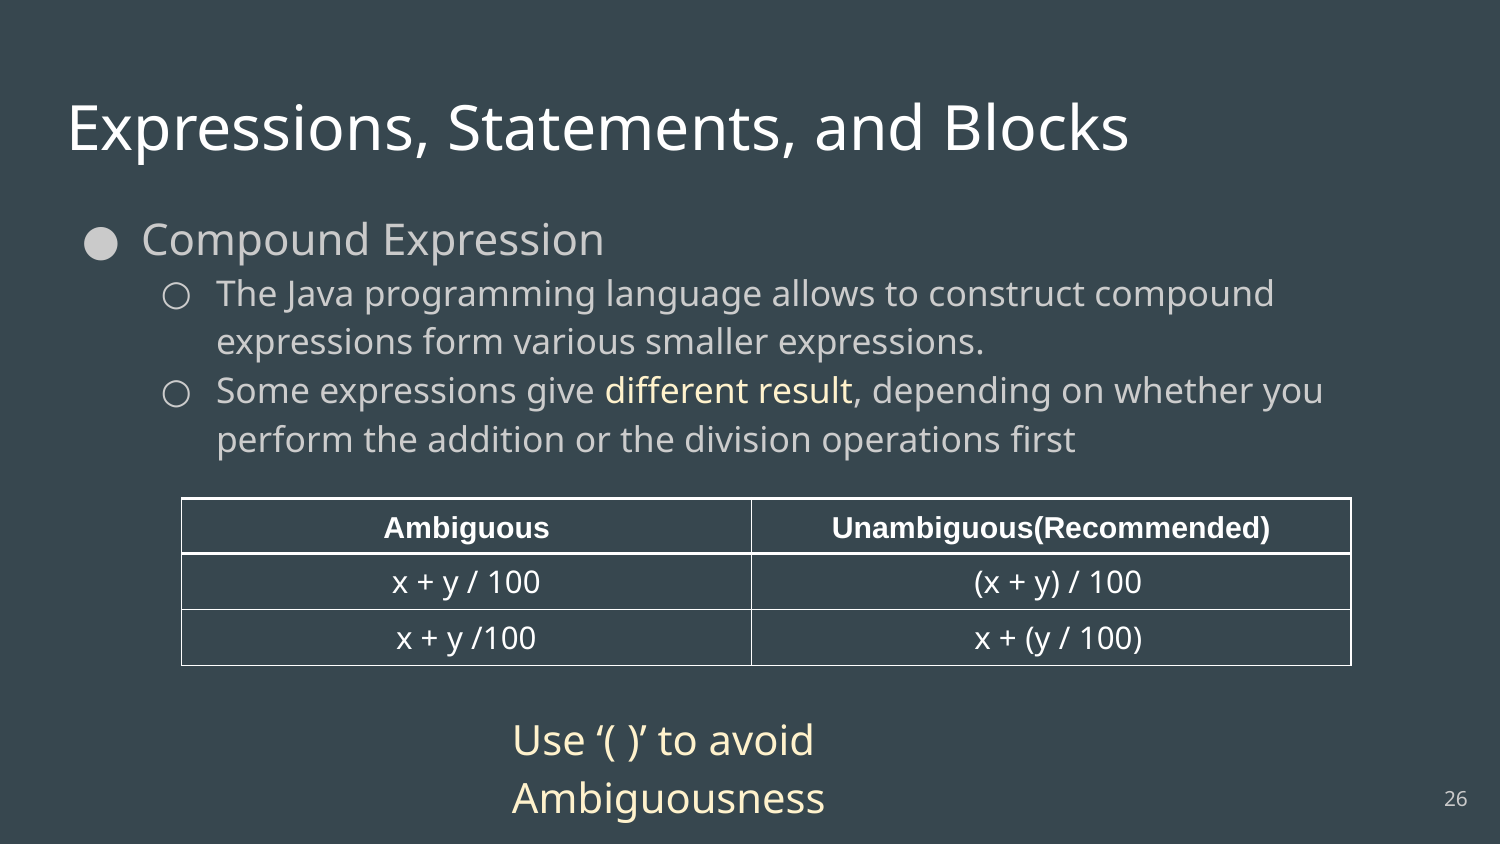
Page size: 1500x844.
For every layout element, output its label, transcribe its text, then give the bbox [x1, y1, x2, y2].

table_cell (x + y) / 100 [752, 555, 1350, 609]
table_cell x + y /100 [182, 610, 751, 665]
slide_number ‹#› [1392, 767, 1483, 833]
title Expressions, Statements, and Blocks [51, 72, 1449, 167]
list Compound Expression The Java programming language allows to construct compound expressions form various smaller expressions. Some expressions give different result, depending on whether you perform the addition or the division operations first [51, 189, 1449, 750]
table_header Unambiguous(Recommended) [752, 500, 1350, 552]
table_cell x + (y / 100) [752, 610, 1350, 665]
text_box Use ‘( )’ to avoid Ambiguousness [496, 691, 1145, 773]
table_cell x + y / 100 [182, 555, 751, 609]
table_header Ambiguous [182, 500, 751, 552]
